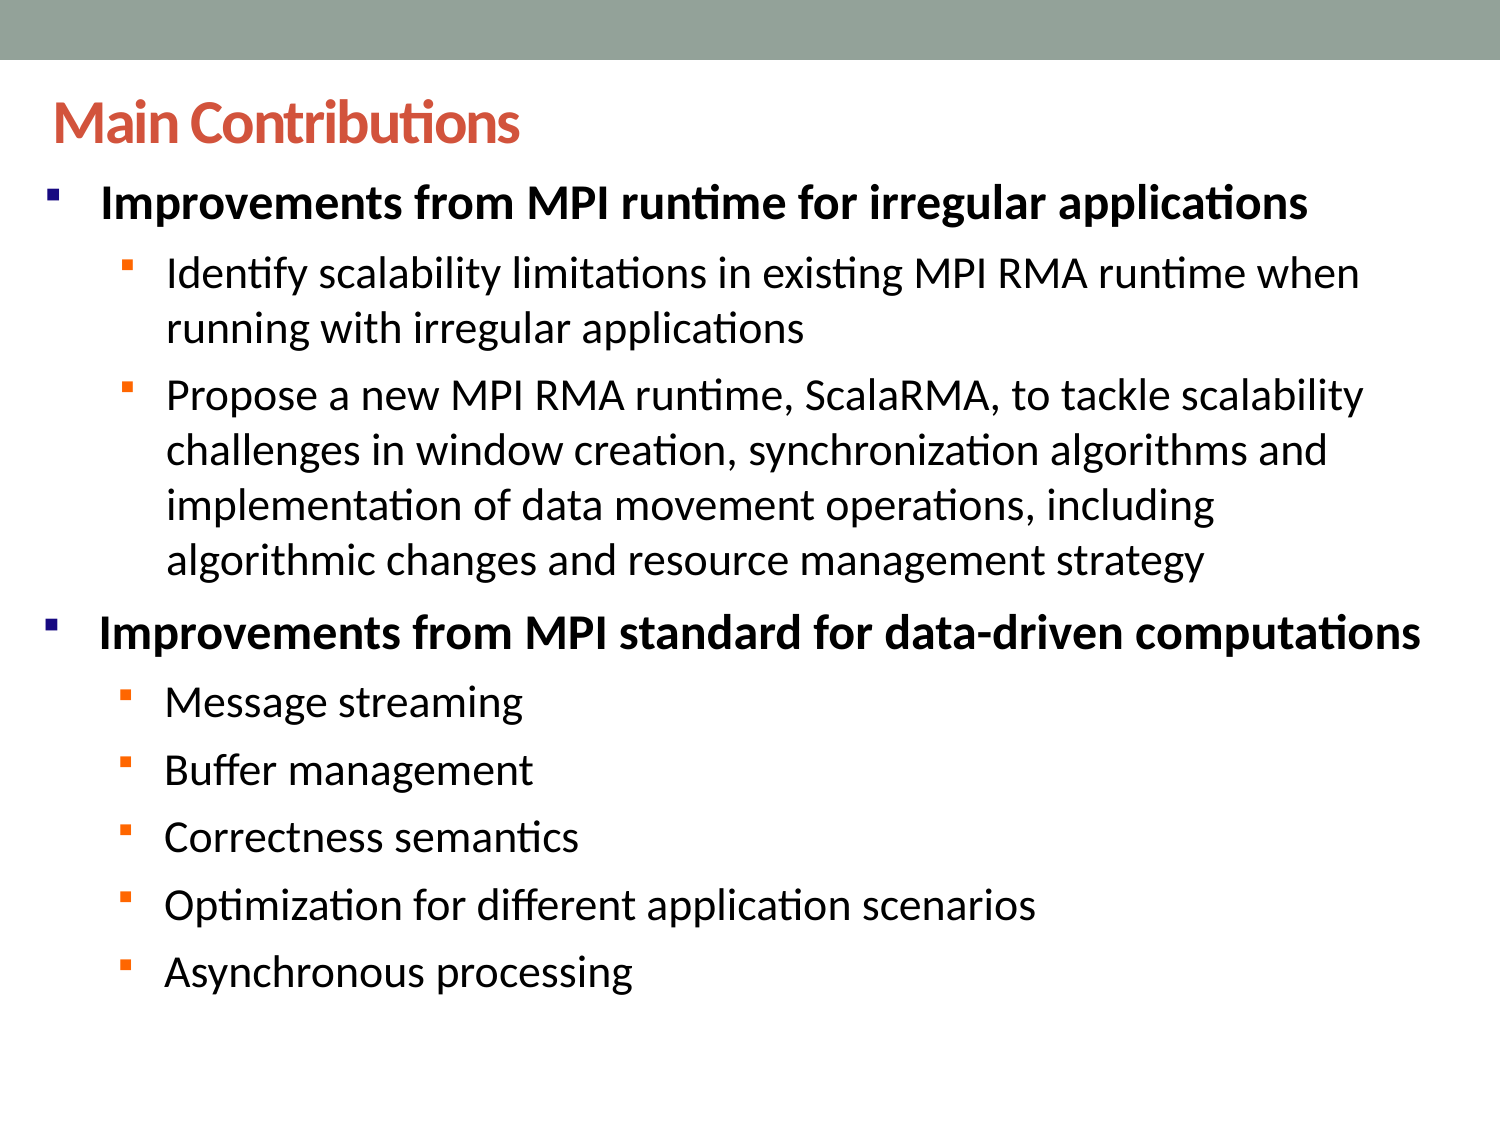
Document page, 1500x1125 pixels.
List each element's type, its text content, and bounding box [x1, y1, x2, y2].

text_box Improvements from MPI standard for data-driven computations Message streaming Buffer management Correctness semantics Optimization for different application scenarios Asynchronous processing [0, 591, 1464, 1114]
text_box Improvements from MPI runtime for irregular applications Identify scalability limitations in existing MPI RMA runtime when running with irregular applications Propose a new MPI RMA runtime, ScalaRMA, to tackle scalability challenges in window creation, synchronization algorithms and implementation of data movement operations, including algorithmic changes and resource management strategy [0, 162, 1441, 591]
text_box Main Contributions [37, 54, 1410, 162]
